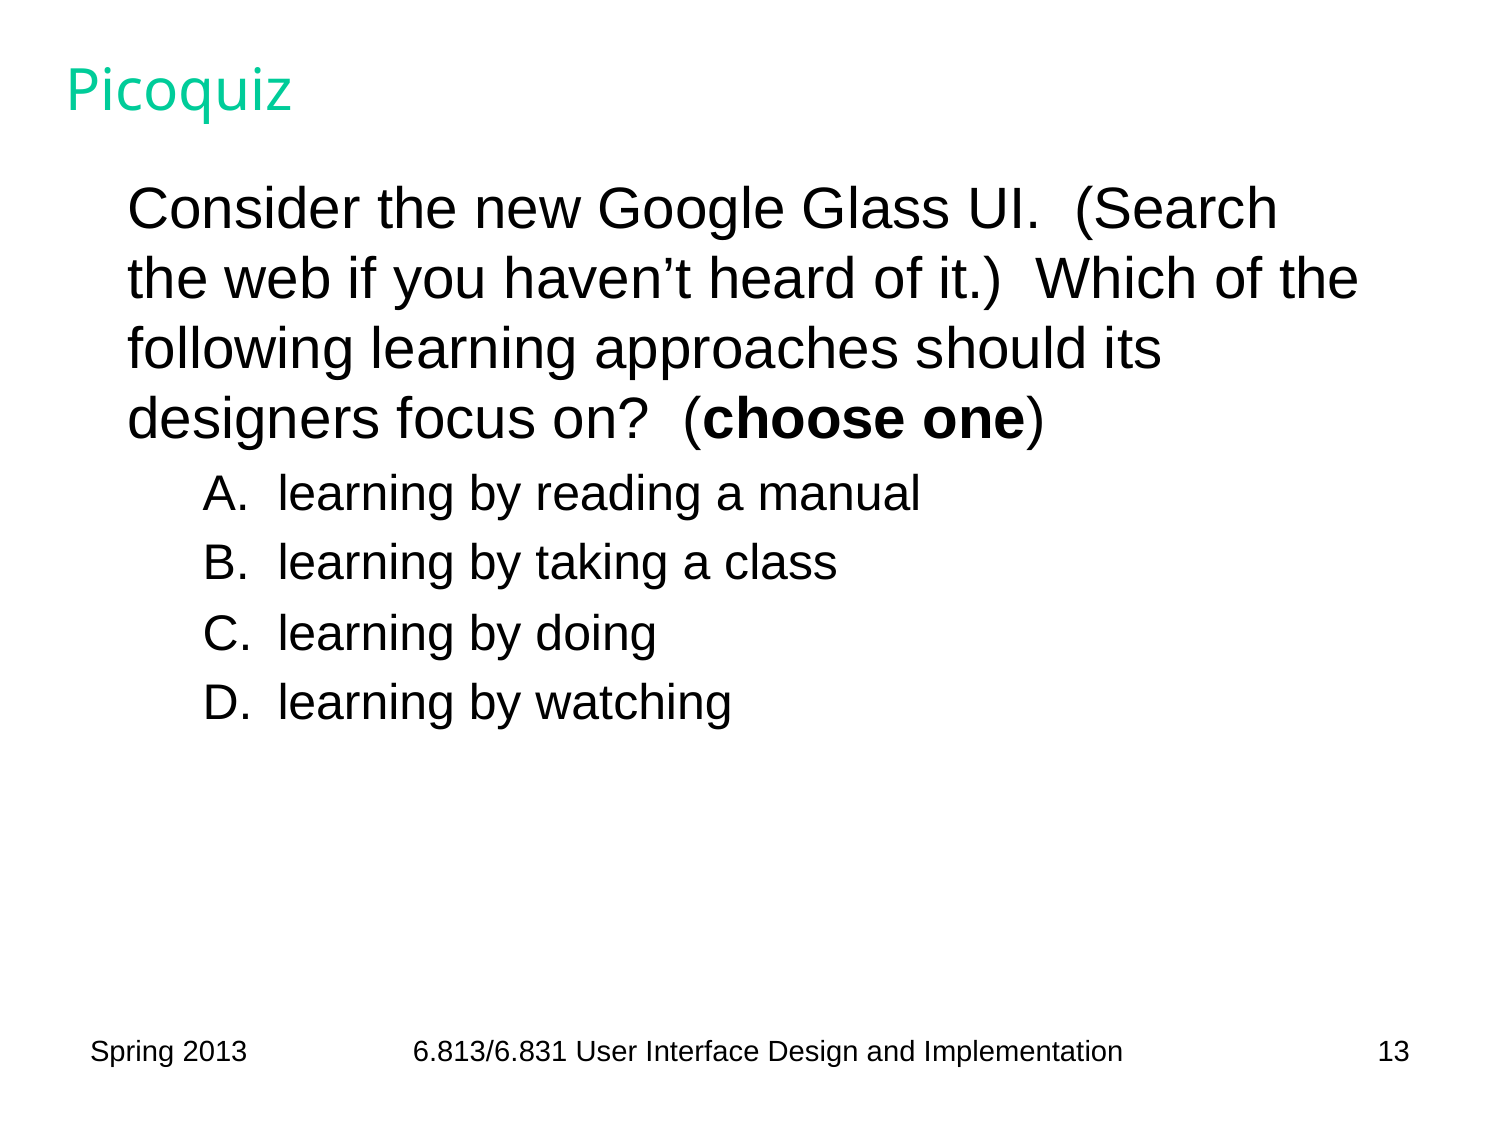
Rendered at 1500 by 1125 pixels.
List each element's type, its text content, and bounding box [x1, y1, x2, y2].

title Picoquiz [49, 24, 1438, 151]
slide_number 13 [1237, 1024, 1426, 1103]
list Consider the new Google Glass UI. (Search the web if you haven’t heard of it.) Which of the following learning approaches should its designers focus on? (choose one) learning by reading a manual learning by taking a class learning by doing learning by watching [112, 162, 1388, 1001]
footer 6.813/6.831 User Interface Design and Implementation [312, 1024, 1226, 1103]
slide_number Spring 2013 [74, 1024, 301, 1103]
